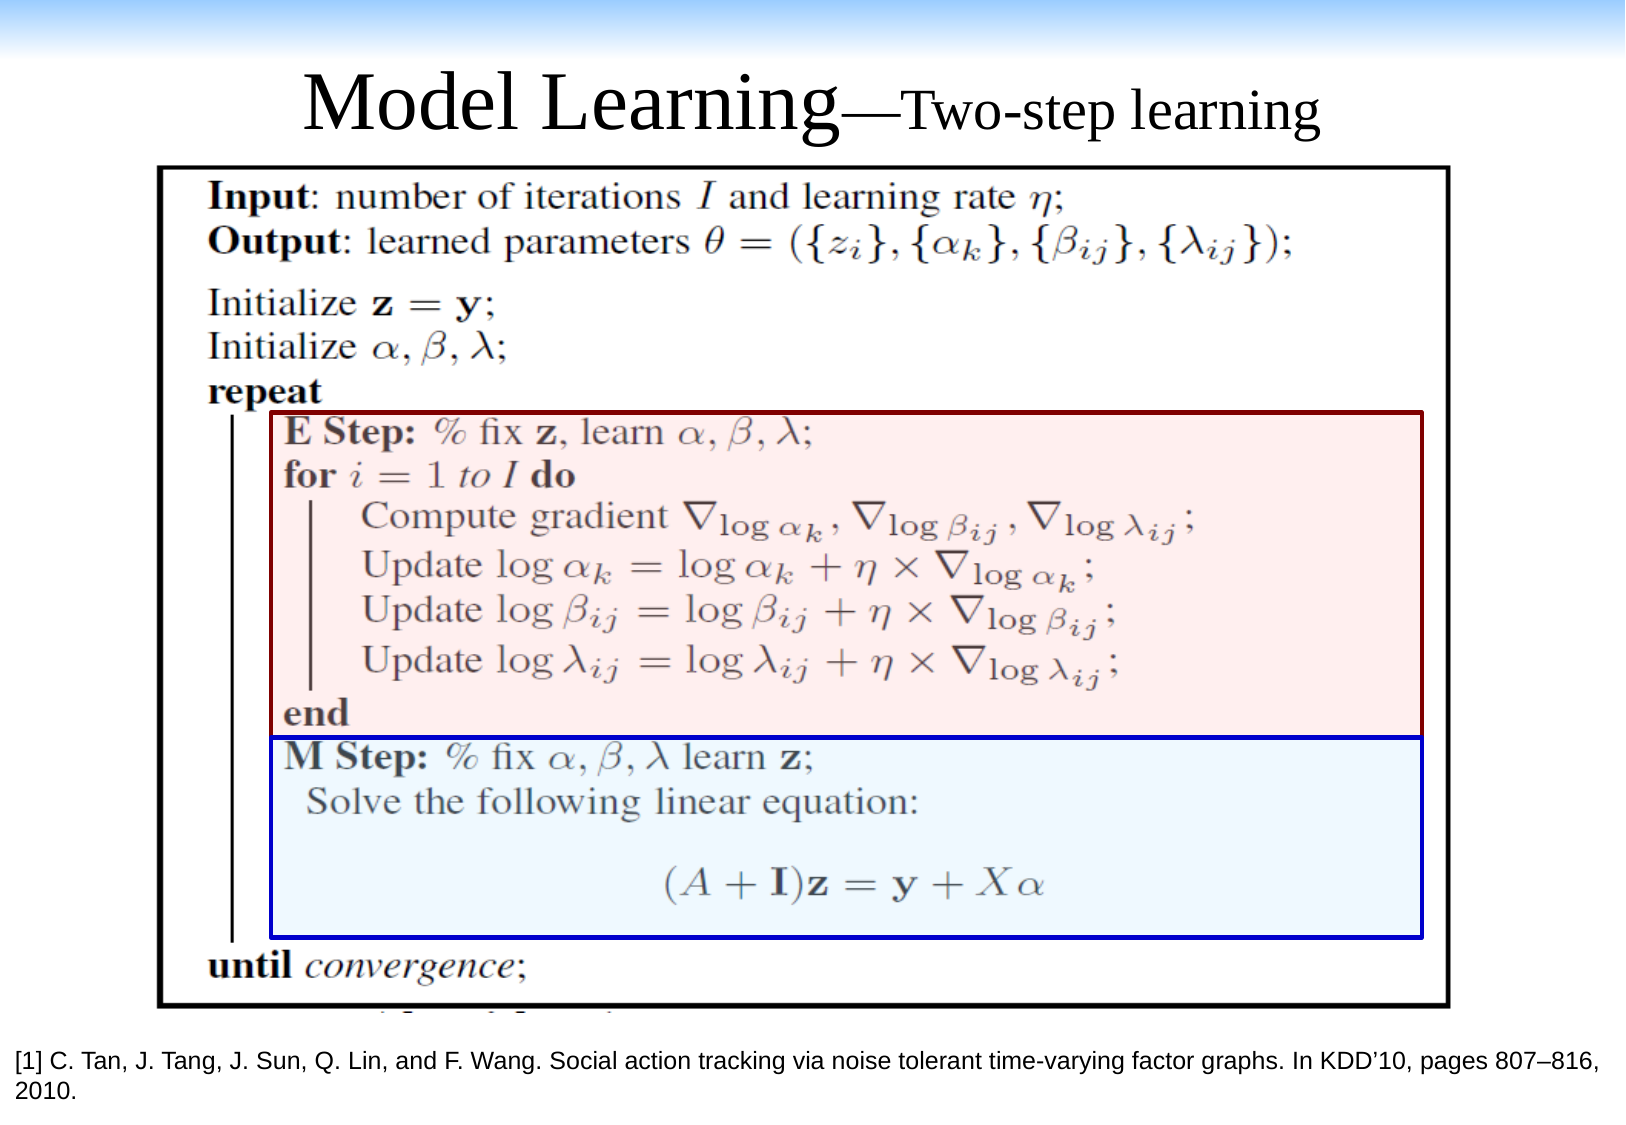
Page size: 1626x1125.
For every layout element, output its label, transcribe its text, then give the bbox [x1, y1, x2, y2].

picture [148, 160, 1464, 1013]
title Model Learning—Two-step learning [44, 30, 1581, 162]
text_box [1] C. Tan, J. Tang, J. Sun, Q. Lin, and F. Wang. Social action tracking via noise tolerant time-varying factor graphs. In KDD’10, pages 807–816, 2010. [0, 1037, 1625, 1125]
